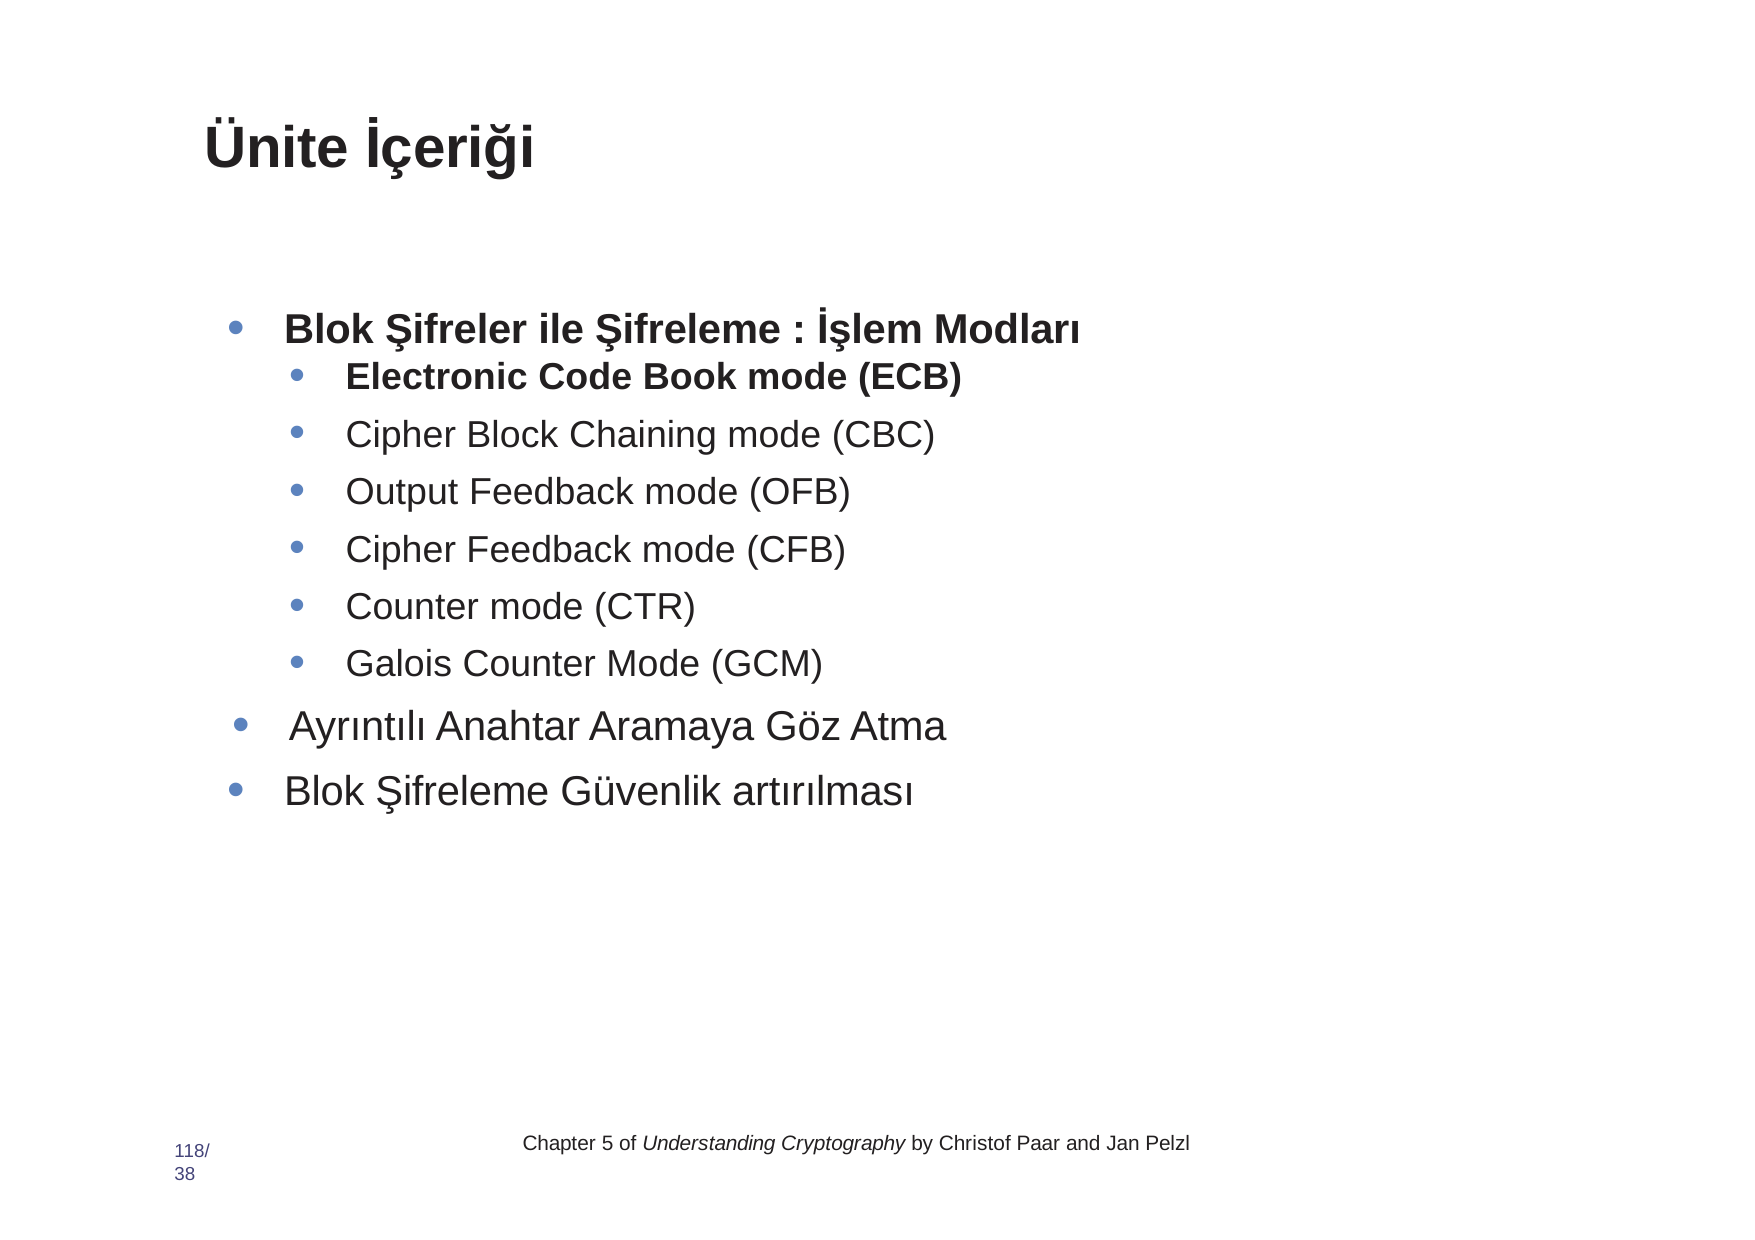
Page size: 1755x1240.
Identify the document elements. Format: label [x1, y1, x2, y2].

footer [520, 1129, 1194, 1157]
text_box [225, 302, 1277, 919]
slide_number [170, 1139, 224, 1164]
title [202, 108, 1552, 181]
